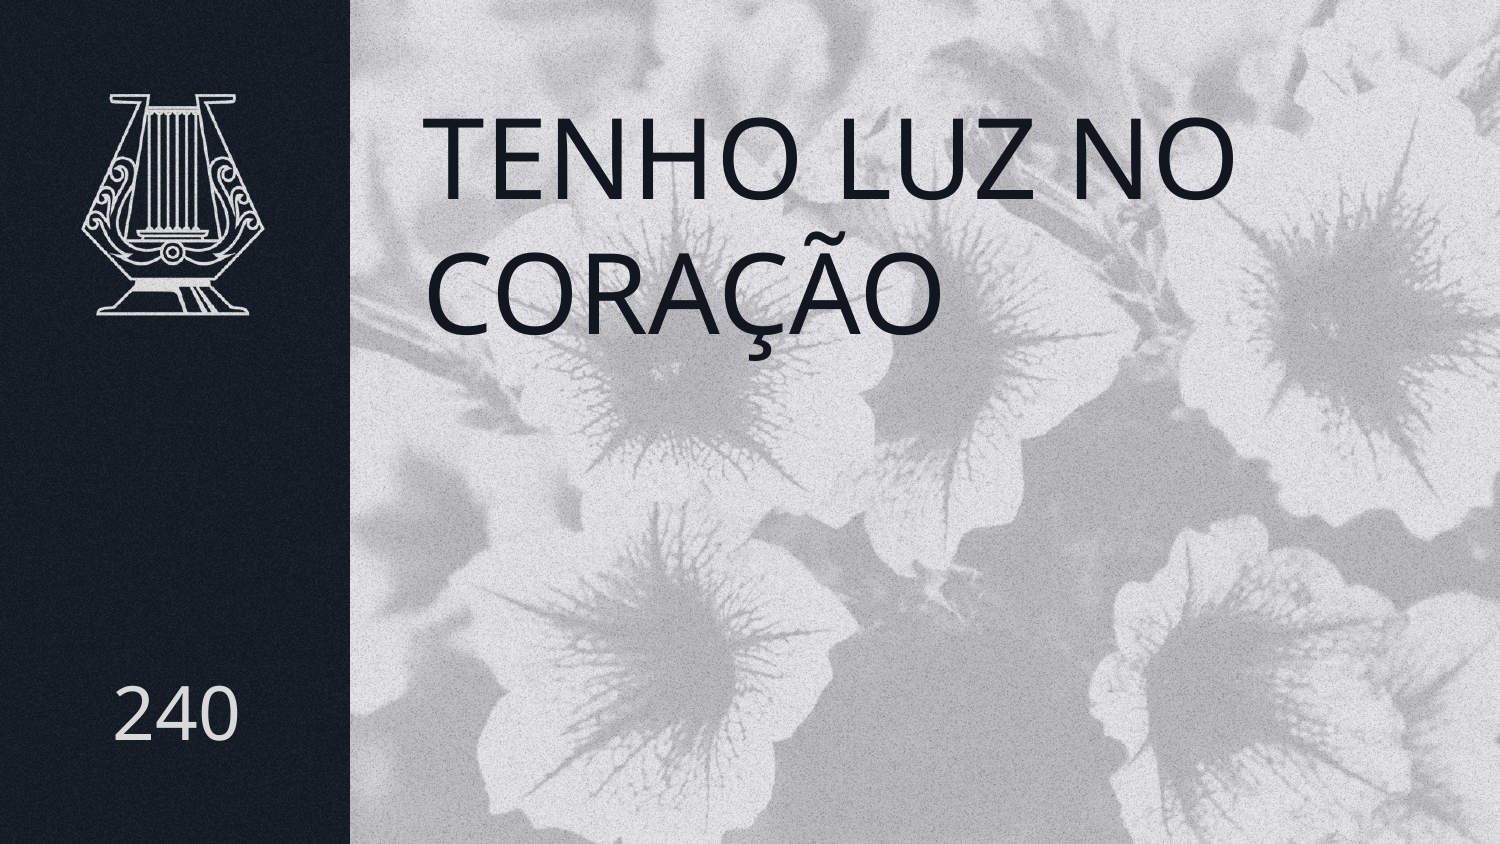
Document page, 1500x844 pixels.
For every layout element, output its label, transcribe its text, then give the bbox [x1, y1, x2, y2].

list 240 [76, 658, 278, 765]
picture [0, 0, 1500, 844]
title TENHO LUZ NO CORAÇÃO [407, 79, 1447, 777]
